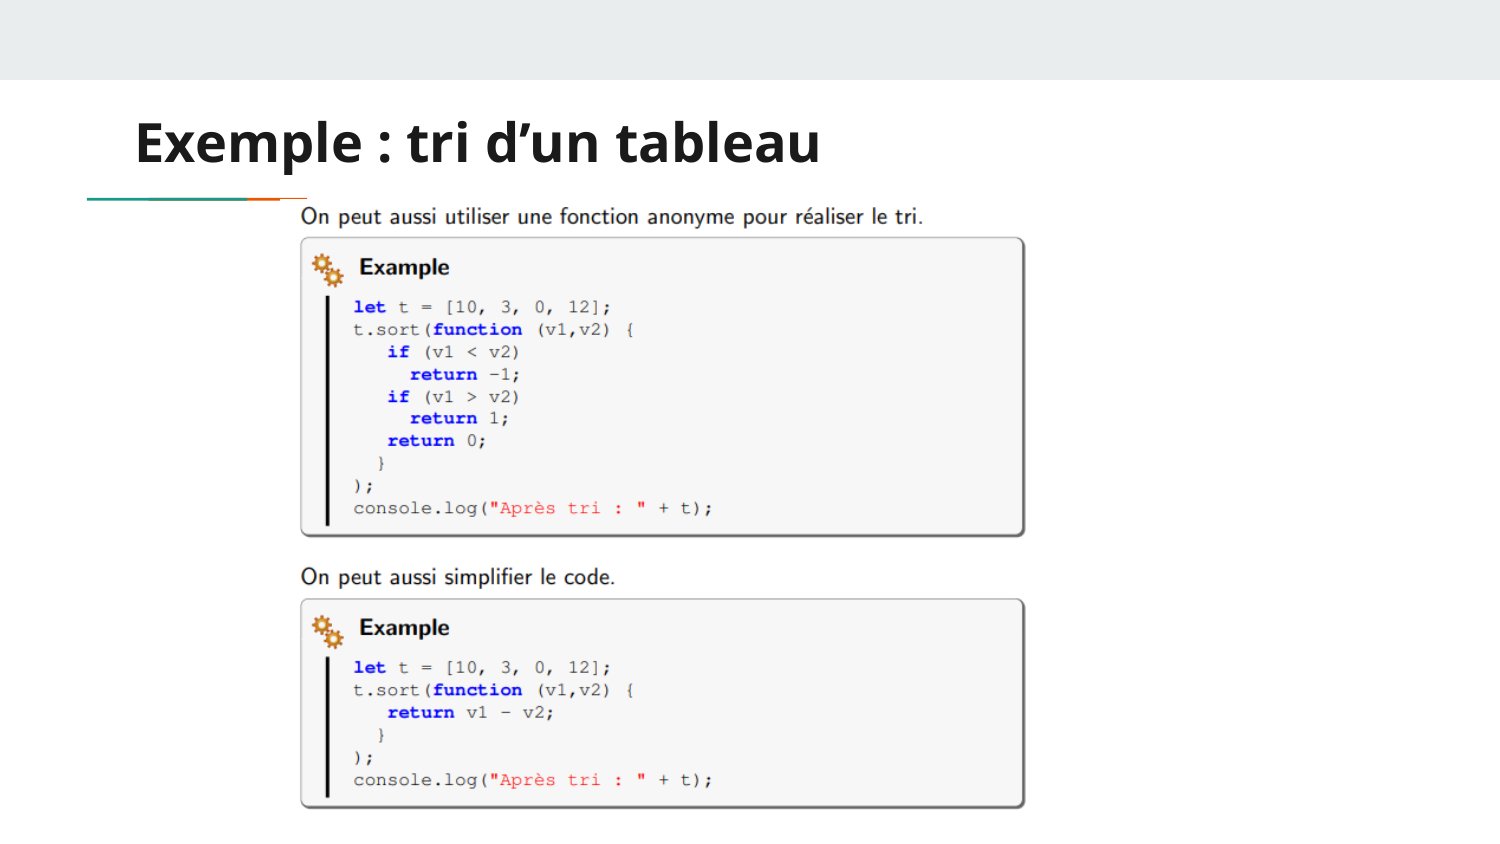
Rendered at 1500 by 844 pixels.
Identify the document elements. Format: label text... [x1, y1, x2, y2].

title Exemple : tri d’un tableau [119, 92, 1381, 181]
picture [280, 198, 1040, 823]
